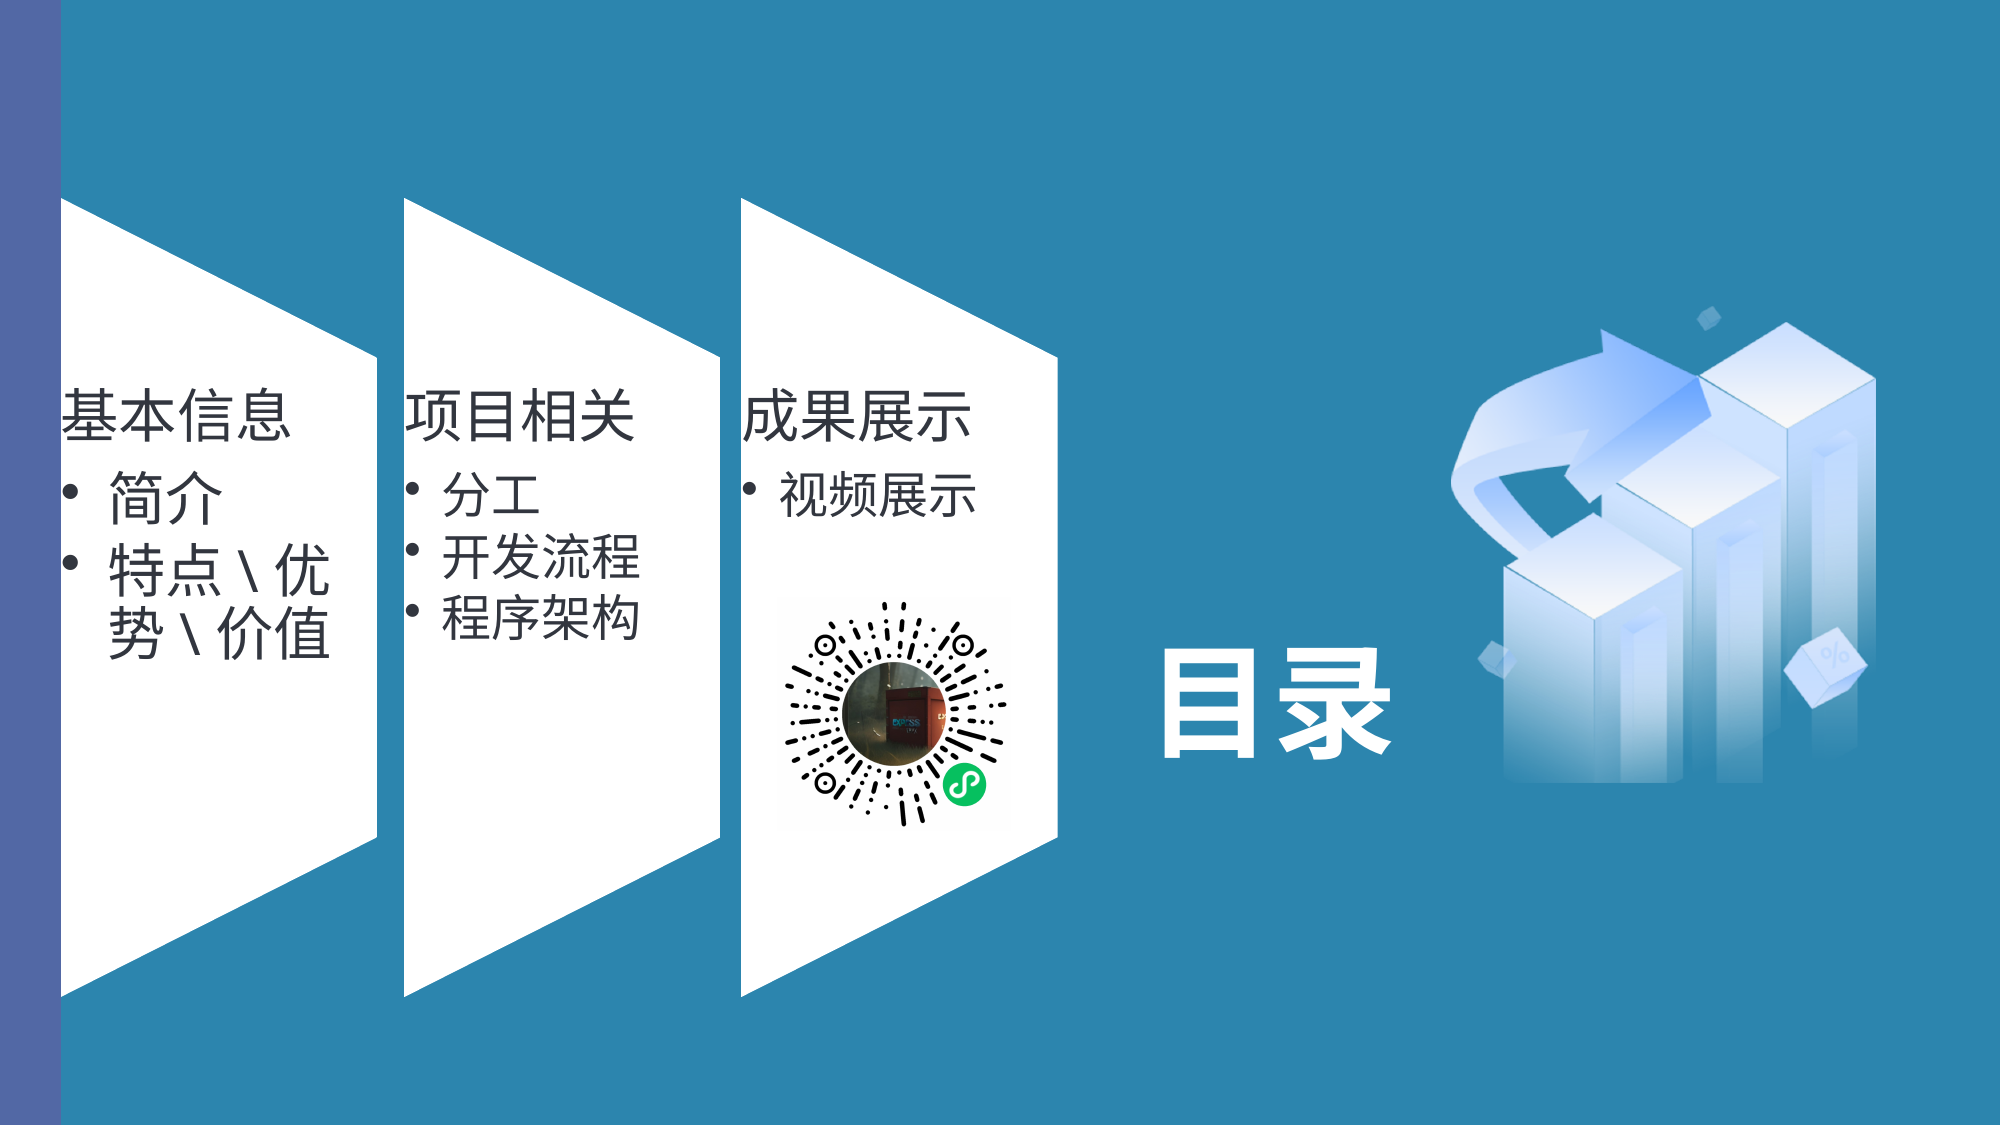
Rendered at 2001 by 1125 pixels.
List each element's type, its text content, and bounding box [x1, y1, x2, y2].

picture [777, 597, 1011, 831]
title 目录 [1132, 248, 1951, 784]
picture [1396, 212, 1967, 783]
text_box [60, 197, 1058, 998]
